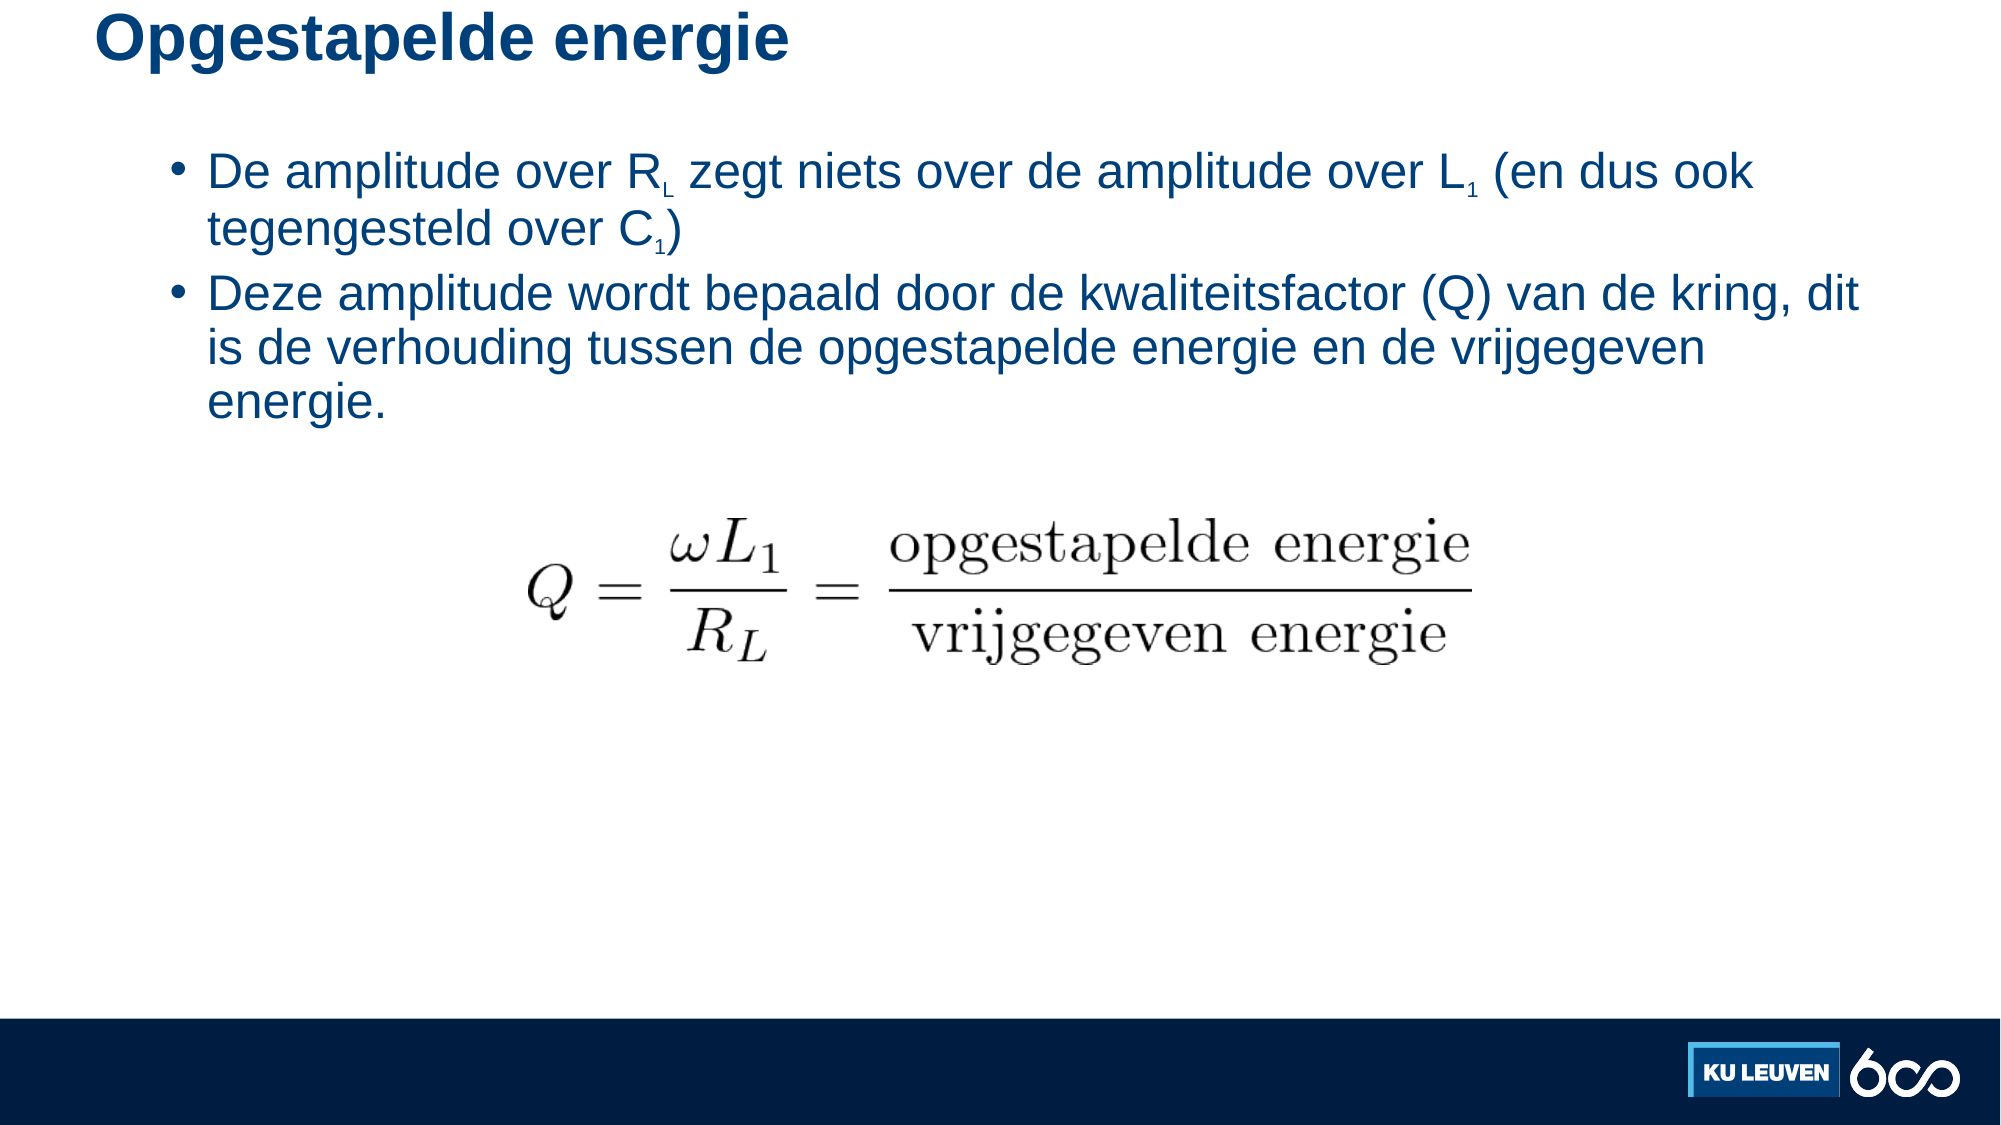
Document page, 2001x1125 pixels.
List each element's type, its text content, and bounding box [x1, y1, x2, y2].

list De amplitude over RL zegt niets over de amplitude over L1 (en dus ook tegengesteld over C1) Deze amplitude wordt bepaald door de kwaliteitsfactor (Q) van de kring, dit is de verhouding tussen de opgestapelde energie en de vrijgegeven energie. [94, 142, 1900, 781]
picture [528, 518, 1472, 665]
title Opgestapelde energie [94, 2, 1906, 110]
picture [1688, 1042, 1960, 1097]
